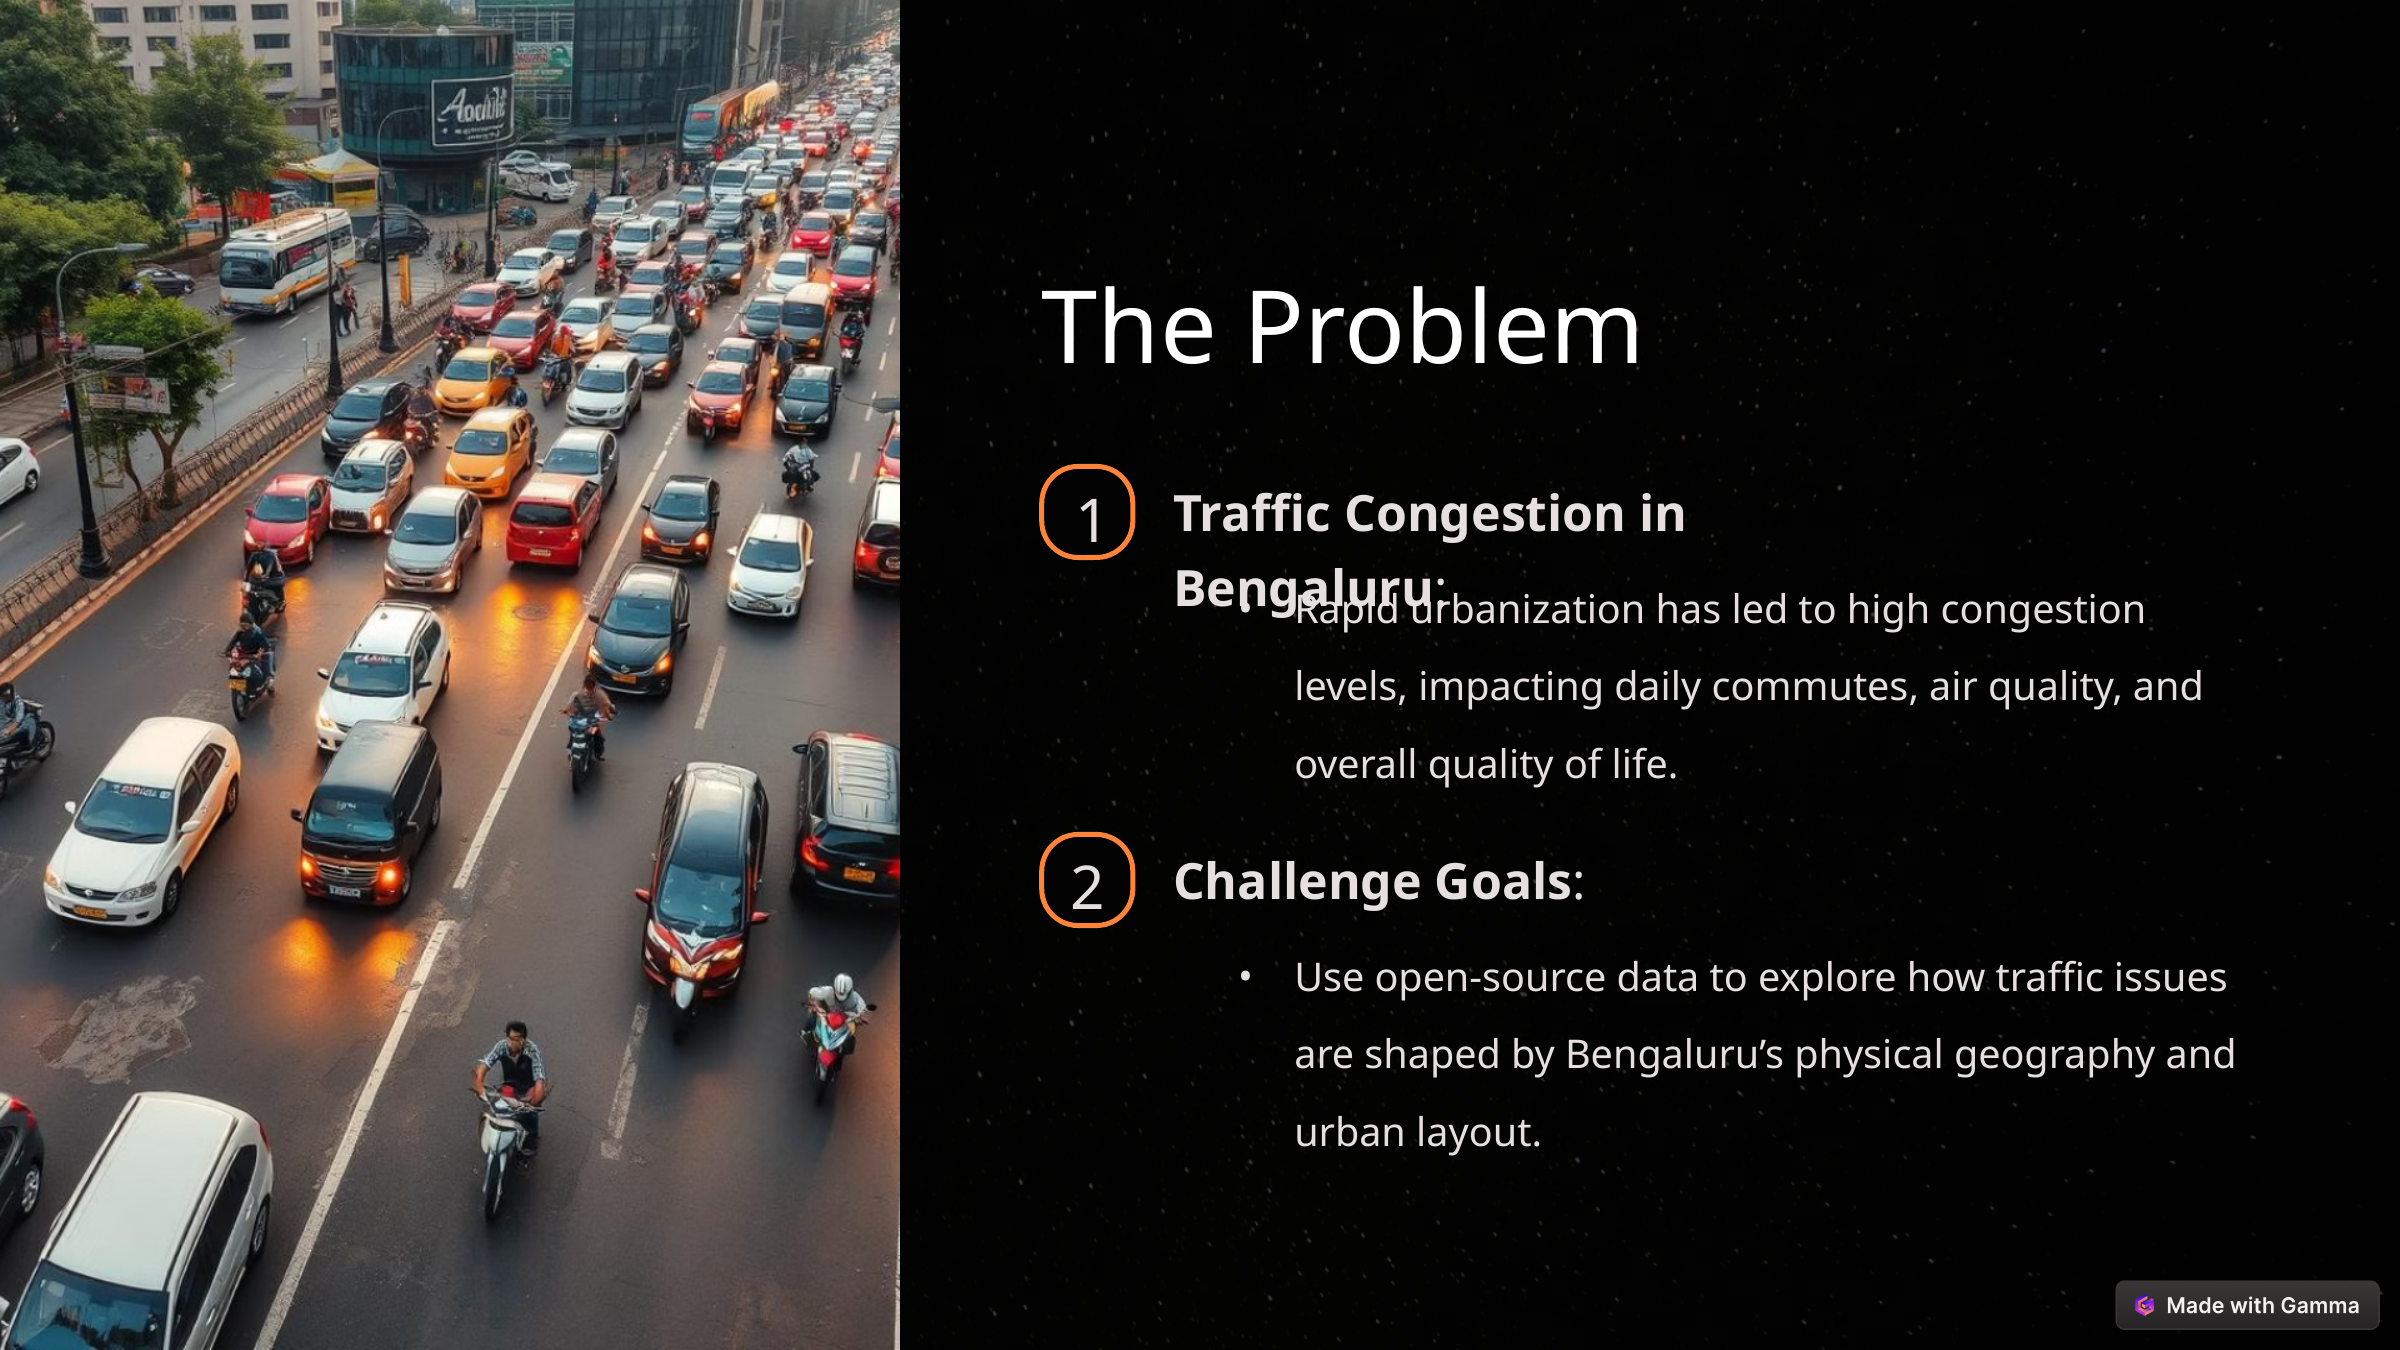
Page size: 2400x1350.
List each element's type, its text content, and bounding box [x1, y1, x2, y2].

text_box Challenge Goals: [1173, 834, 1680, 898]
text_box Use open-source data to explore how traffic issues are shaped by Bengaluru’s physical geography and urban layout. [1238, 921, 2259, 1117]
text_box [1041, 834, 1133, 926]
text_box 2 [1068, 849, 1106, 911]
text_box Rapid urbanization has led to high congestion levels, impacting daily commutes, air quality, and overall quality of life. [1238, 553, 2259, 749]
picture [0, 0, 2400, 1350]
text_box [1041, 466, 1133, 558]
text_box Traffic Congestion in Bengaluru: [1173, 466, 1939, 530]
text_box The Problem [1041, 233, 2055, 361]
text_box 1 [1075, 481, 1099, 543]
